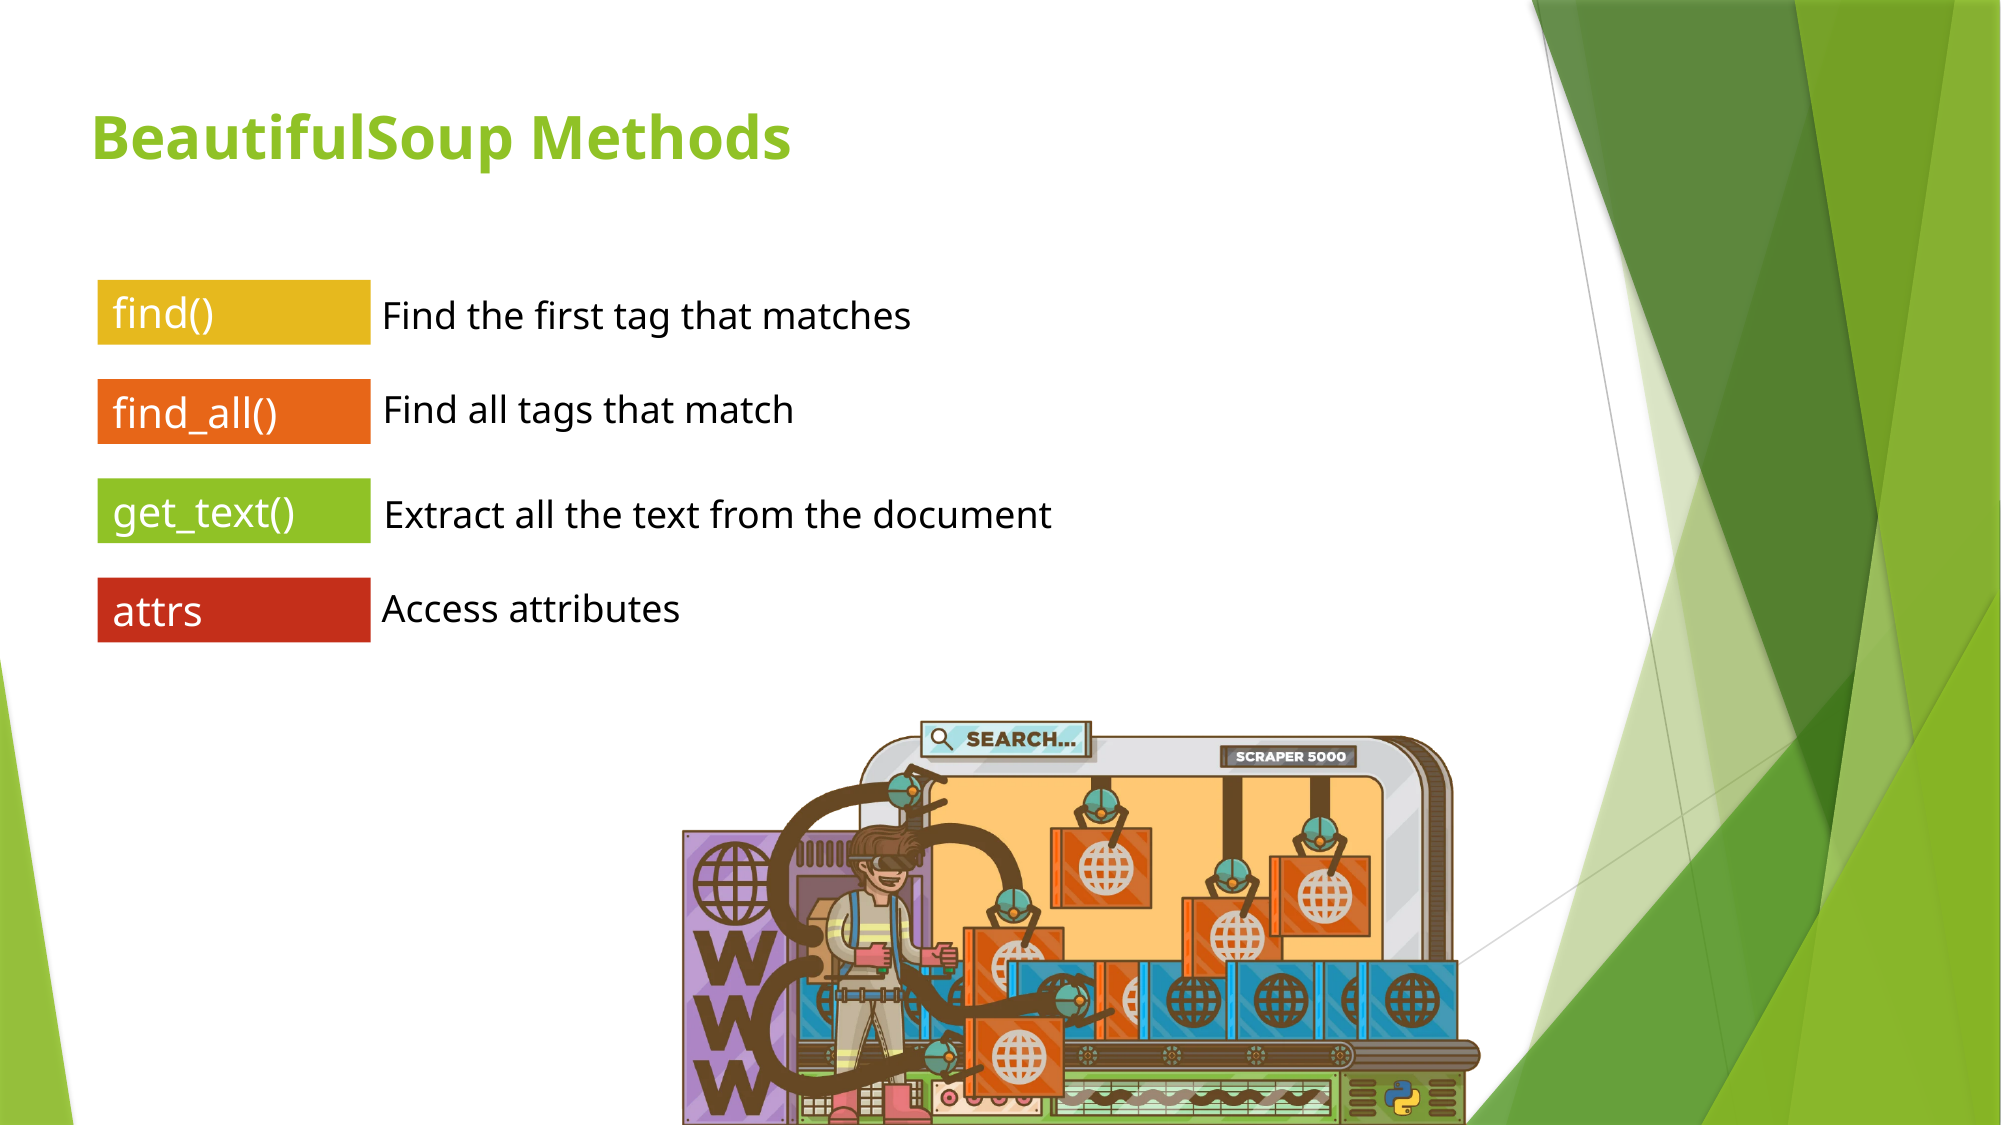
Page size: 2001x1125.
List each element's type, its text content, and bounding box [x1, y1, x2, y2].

text_box Access attributes [366, 577, 696, 638]
text_box get_text() [97, 478, 371, 544]
text_box Find all tags that match [367, 379, 810, 439]
text_box Find the first tag that matches [366, 284, 927, 345]
text_box find() [97, 279, 371, 345]
text_box find_all() [97, 379, 371, 444]
text_box attrs [97, 577, 371, 643]
picture [602, 689, 1560, 1125]
title BeautifulSoup Methods [75, 92, 855, 181]
text_box Extract all the text from the document [368, 483, 1068, 544]
